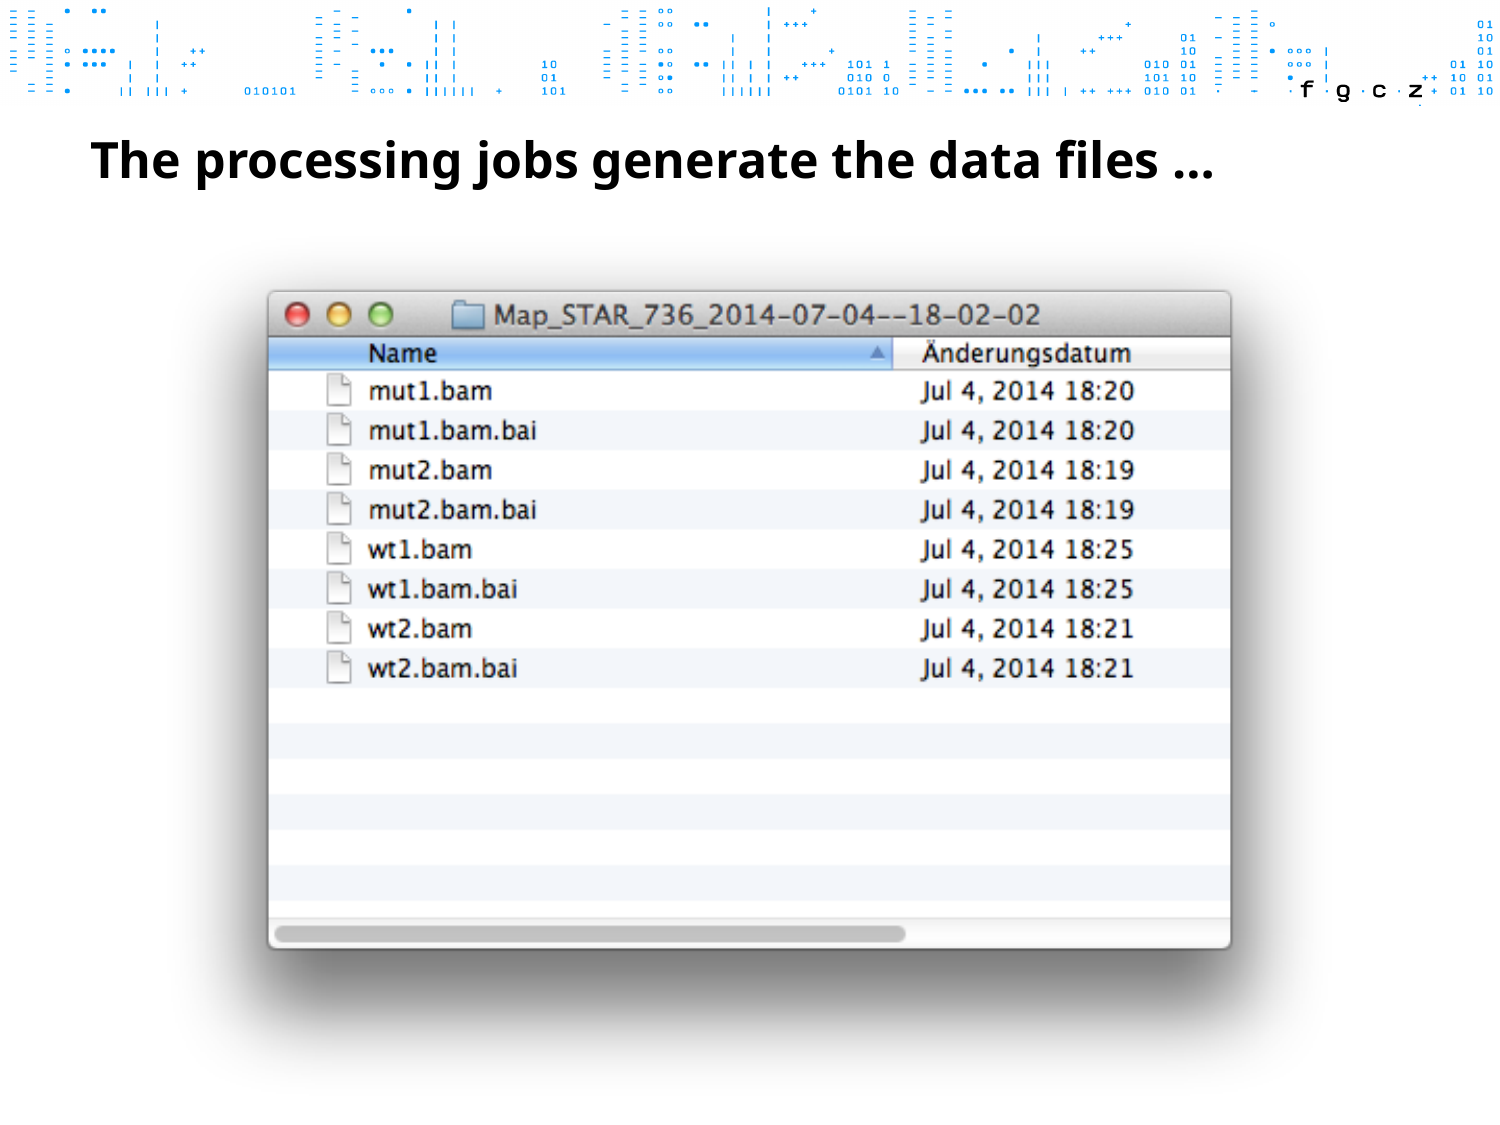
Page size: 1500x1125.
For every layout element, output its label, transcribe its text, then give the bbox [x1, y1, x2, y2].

title The processing jobs generate the data files … [75, 121, 1425, 197]
picture [0, 0, 1500, 106]
picture [149, 219, 1351, 1114]
